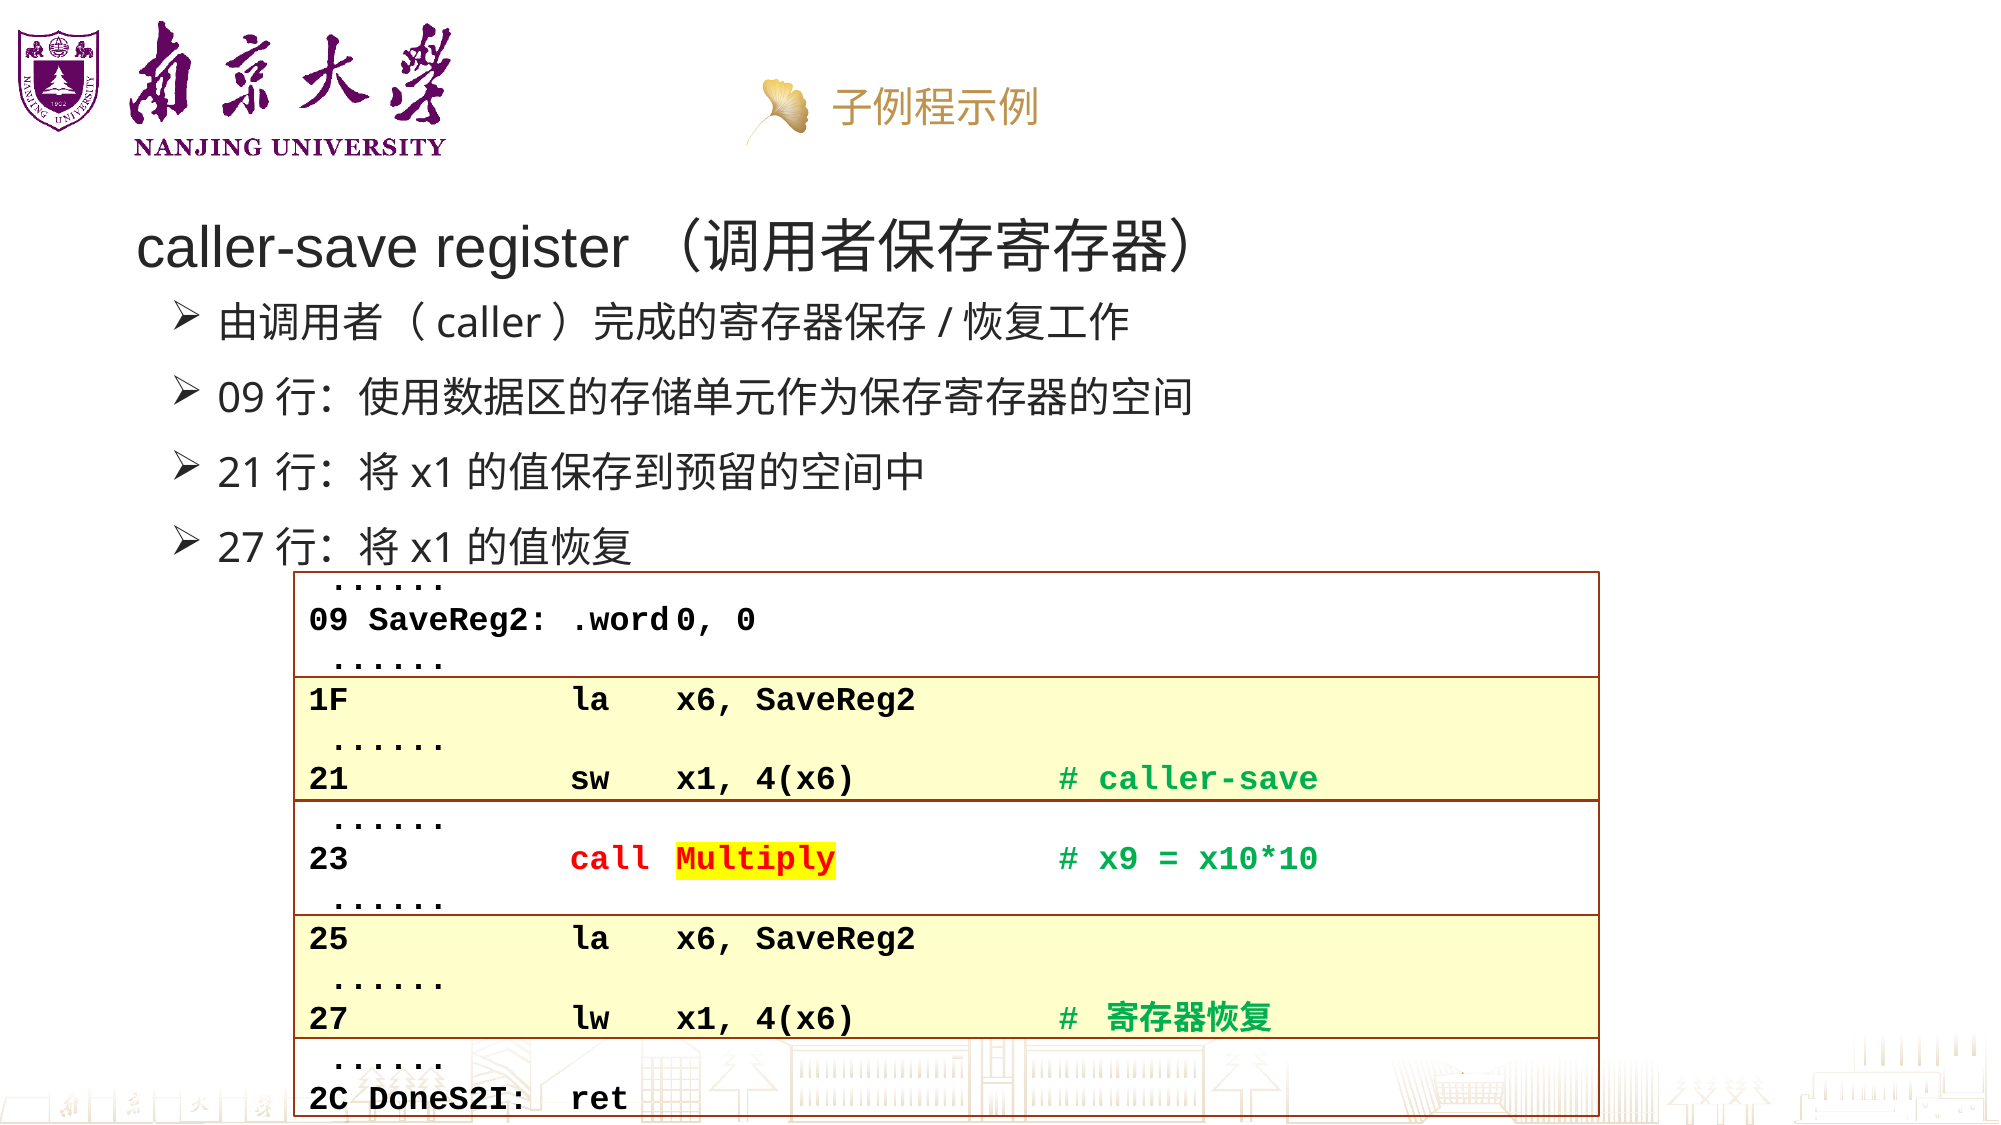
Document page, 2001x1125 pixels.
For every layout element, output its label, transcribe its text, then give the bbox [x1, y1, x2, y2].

picture [18, 21, 451, 160]
text_box 子例程示例 [816, 73, 1226, 139]
text_box [294, 573, 1600, 1117]
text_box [121, 184, 1845, 573]
text_box ...... 09 SaveReg2: .word 0, 0 ...... 1F la x6, SaveReg2 ...... 21 sw x1, 4(x6) # caller-save ...... 23 call Multiply # x9 = x10*10 ...... 25 la x6, SaveReg2 ...... 27 lw x1, 4(x6) # 寄存器恢复 ...... 2C DoneS2I: ret [294, 573, 1706, 1124]
picture [731, 64, 830, 169]
